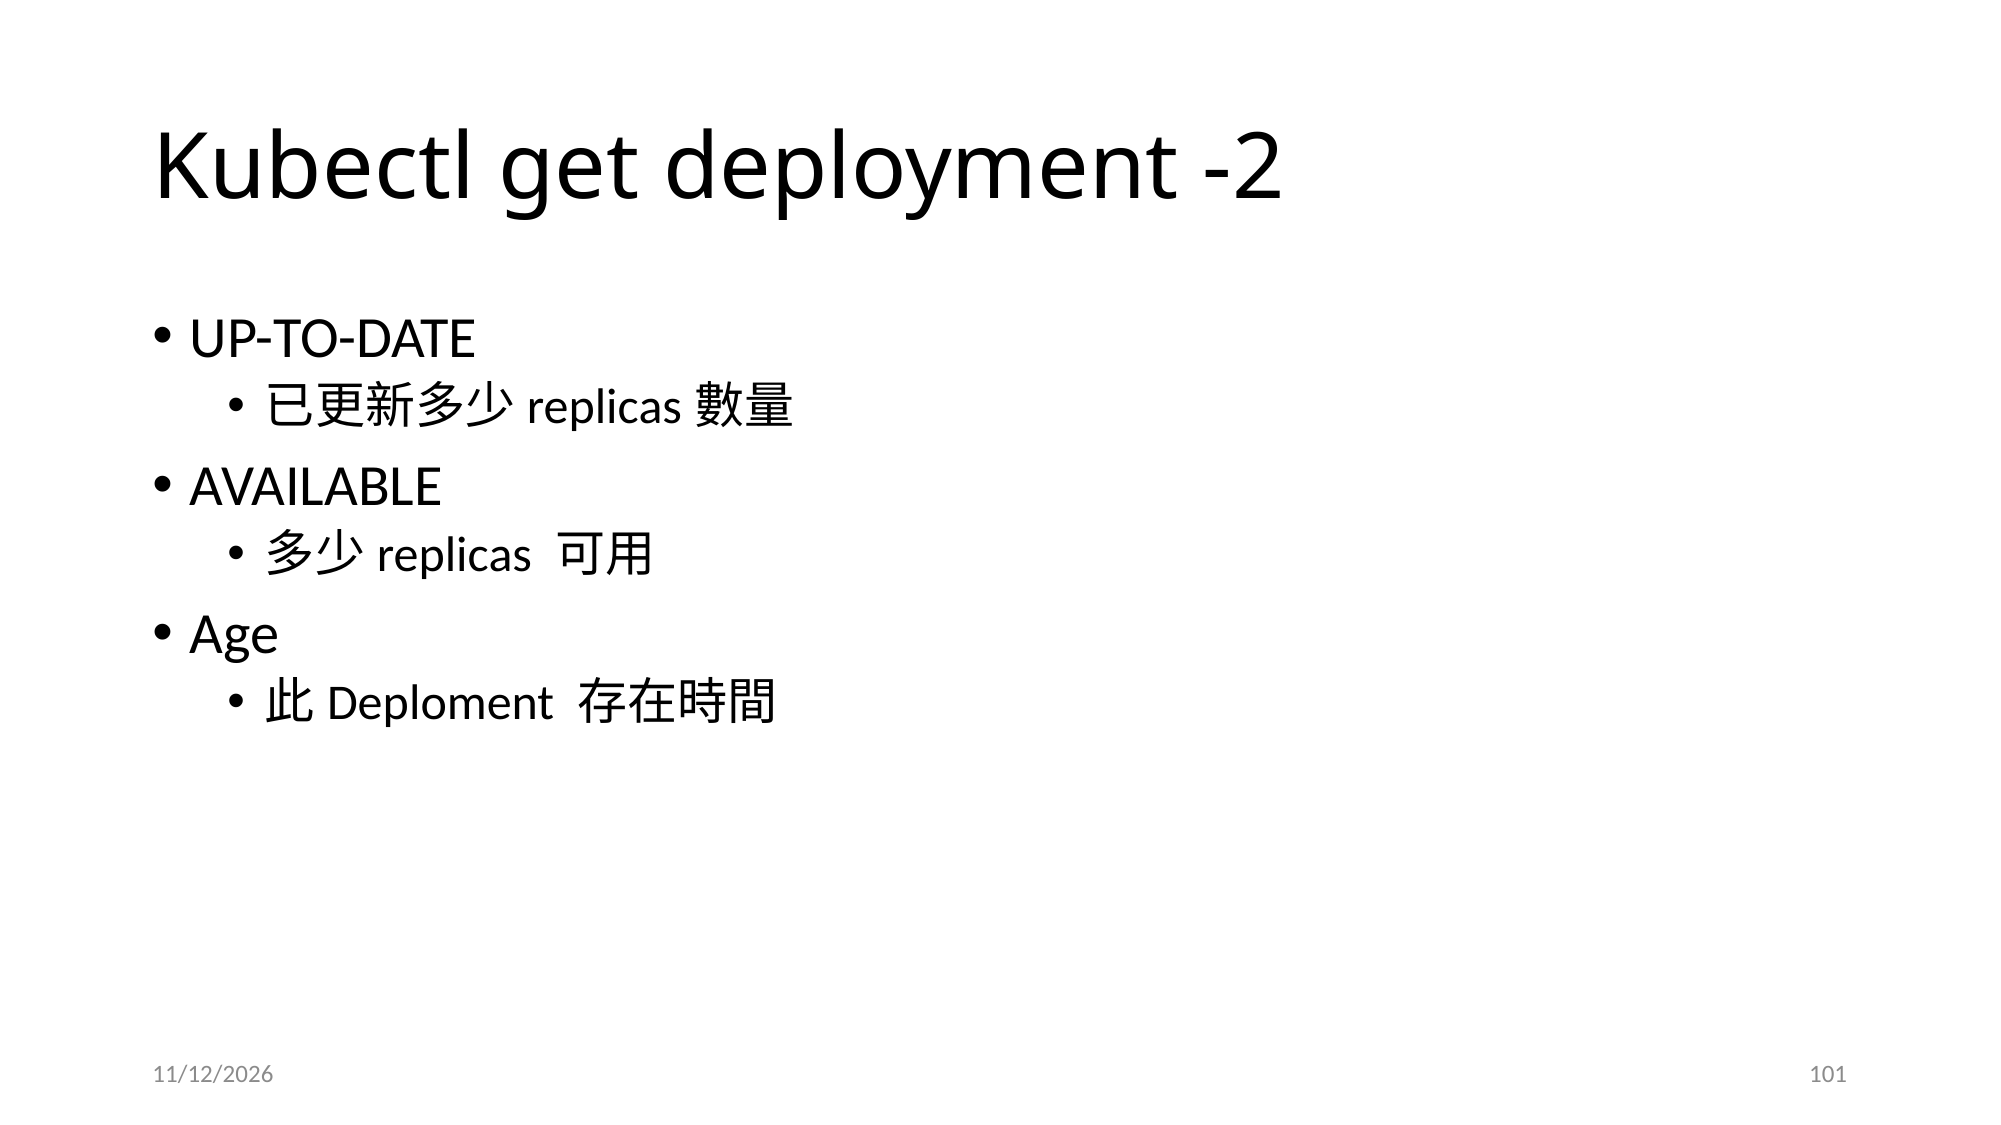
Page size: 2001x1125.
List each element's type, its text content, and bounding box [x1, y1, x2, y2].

title Kubectl get deployment -2 [137, 59, 1863, 278]
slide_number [137, 1042, 588, 1103]
slide_number 101 [1412, 1042, 1863, 1103]
list UP-TO-DATE 已更新多少replicas數量 AVAILABLE 多少replicas 可用 Age 此Deploment 存在時間 [137, 299, 1863, 1014]
